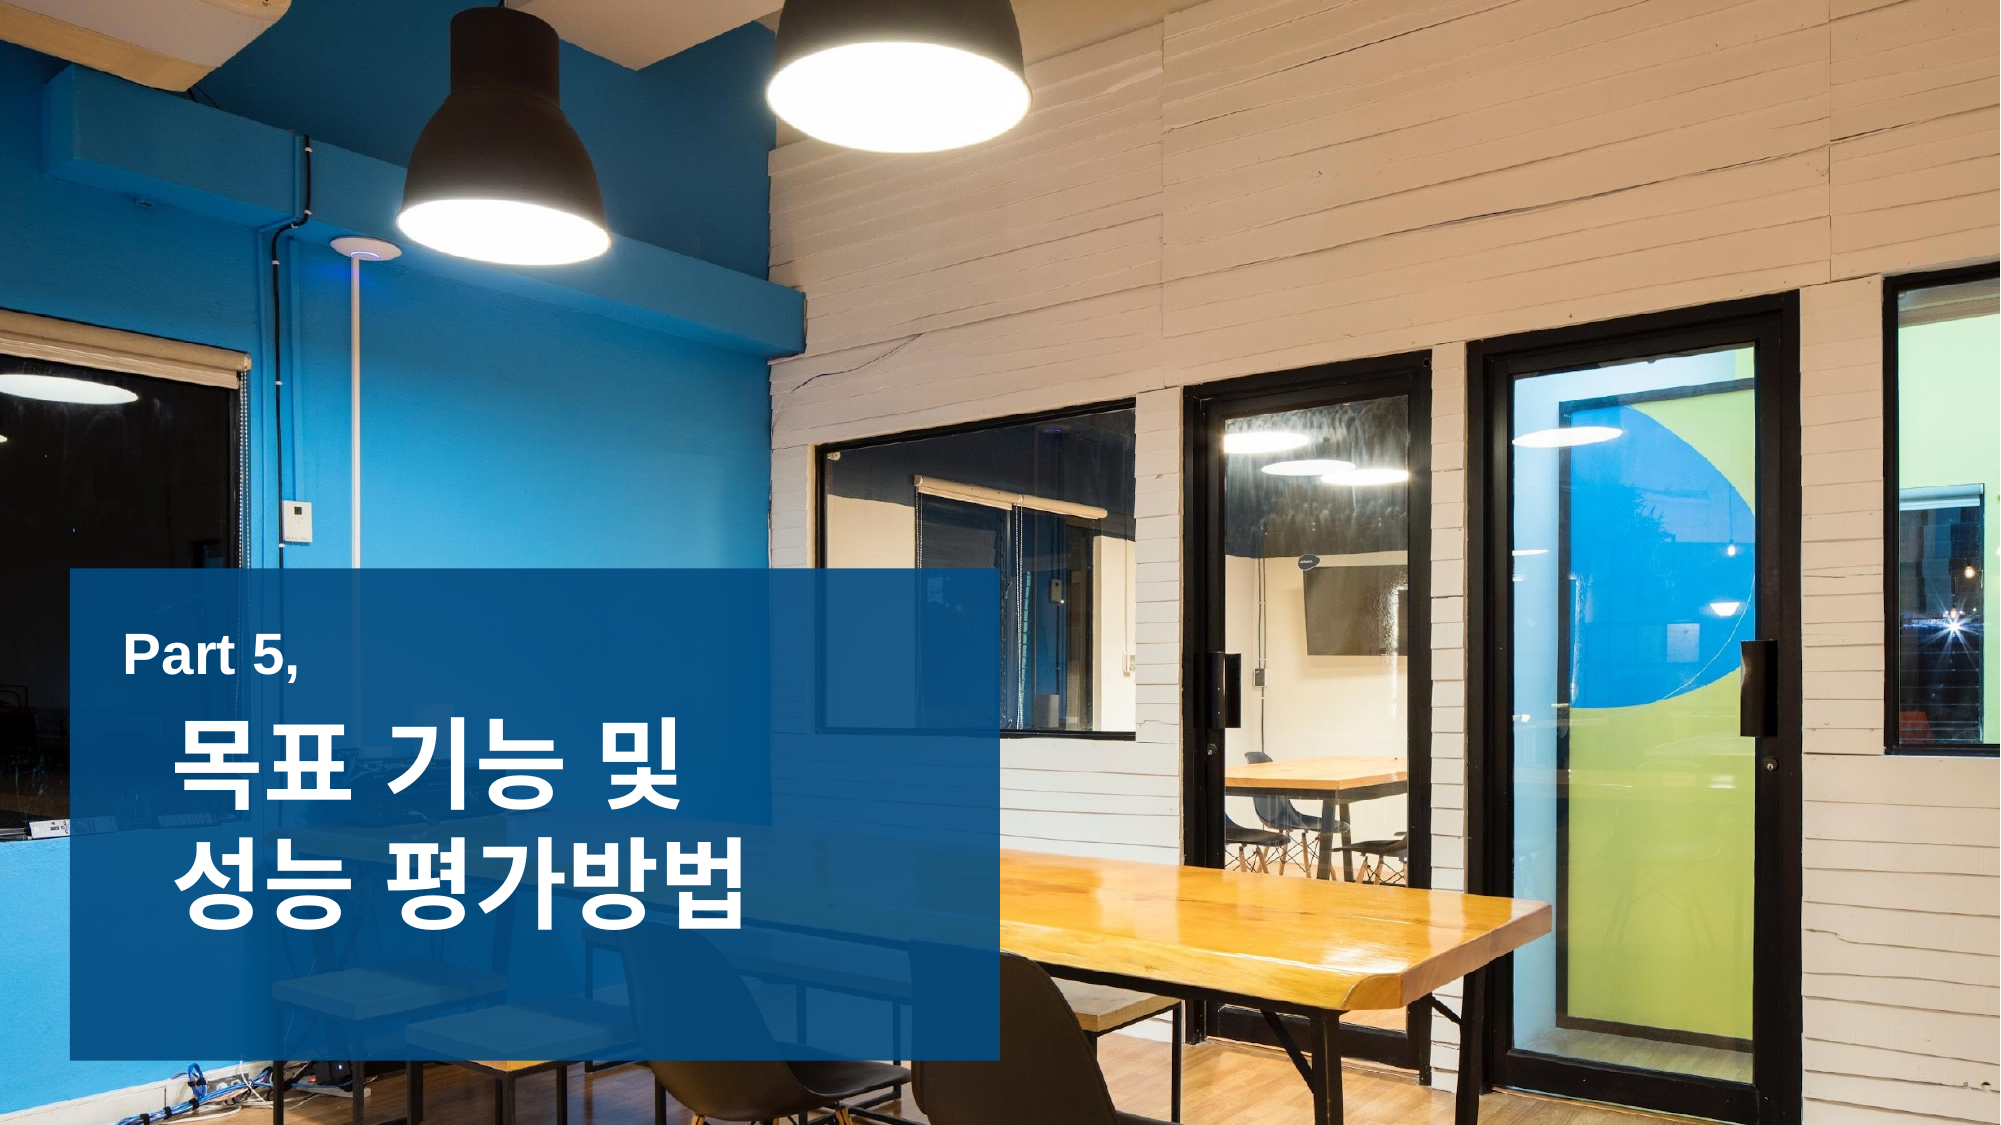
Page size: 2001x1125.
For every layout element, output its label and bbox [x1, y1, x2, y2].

text_box [69, 568, 1001, 1062]
picture [0, 0, 2000, 1125]
